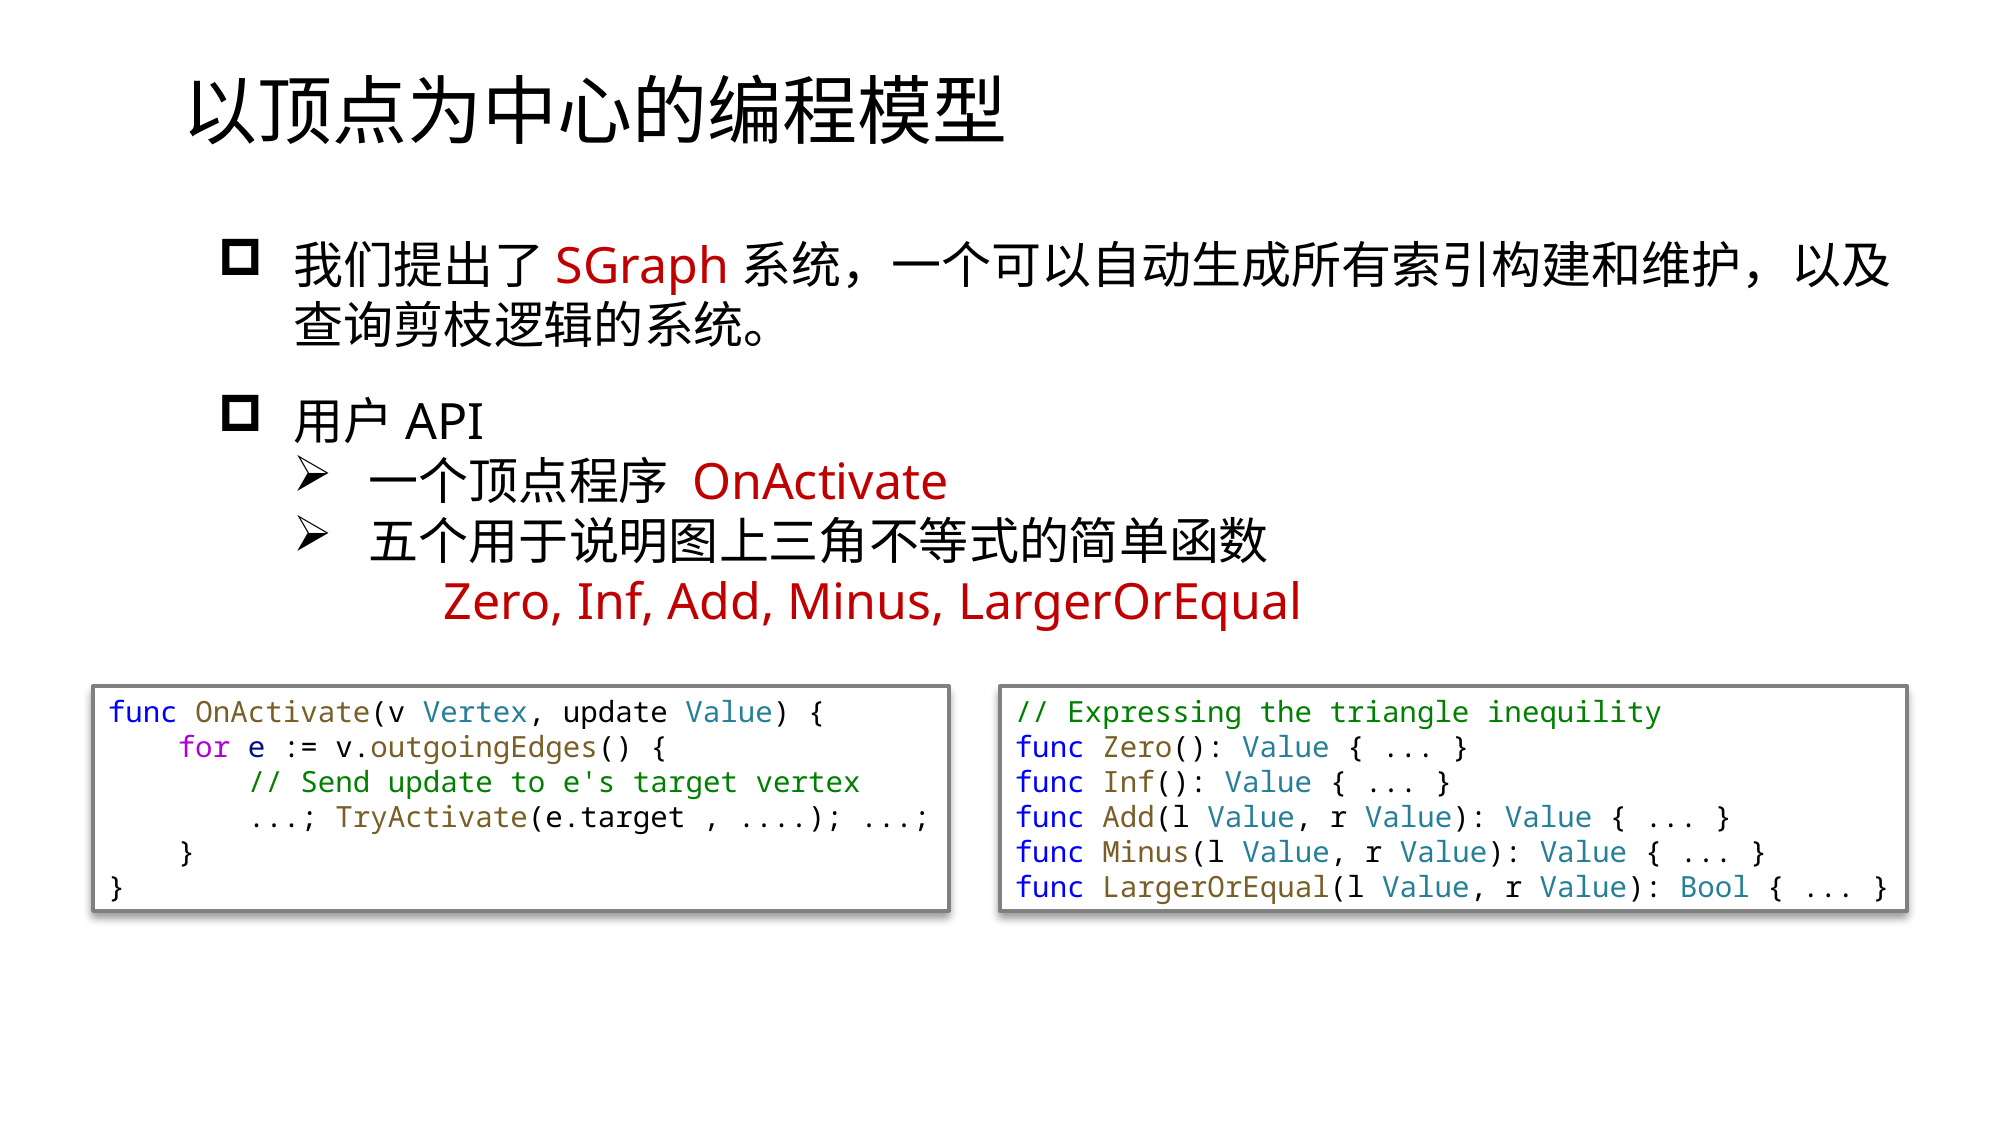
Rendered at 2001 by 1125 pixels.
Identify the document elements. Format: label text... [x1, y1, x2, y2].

text_box // Expressing the triangle inequility func Zero(): Value { ... } func Inf(): Value { ... } func Add(l Value, r Value): Value { ... } func Minus(l Value, r Value): Value { ... } func LargerOrEqual(l Value, r Value): Bool { ... } [999, 686, 1908, 911]
text_box func OnActivate(v Vertex, update Value) { for e := v.outgoingEdges() { // Send update to e's target vertex ...; TryActivate(e.target , ....); ...; } } [93, 686, 949, 911]
text_box 用户API 一个顶点程序 OnActivate 五个用于说明图上三角不等式的简单函数 Zero, Inf, Add, Minus, LargerOrEqual [204, 382, 1926, 637]
title 以顶点为中心的编程模型 [167, 53, 2000, 162]
text_box 我们提出了SGraph系统，一个可以自动生成所有索引构建和维护，以及查询剪枝逻辑的系统。 [204, 226, 1926, 361]
